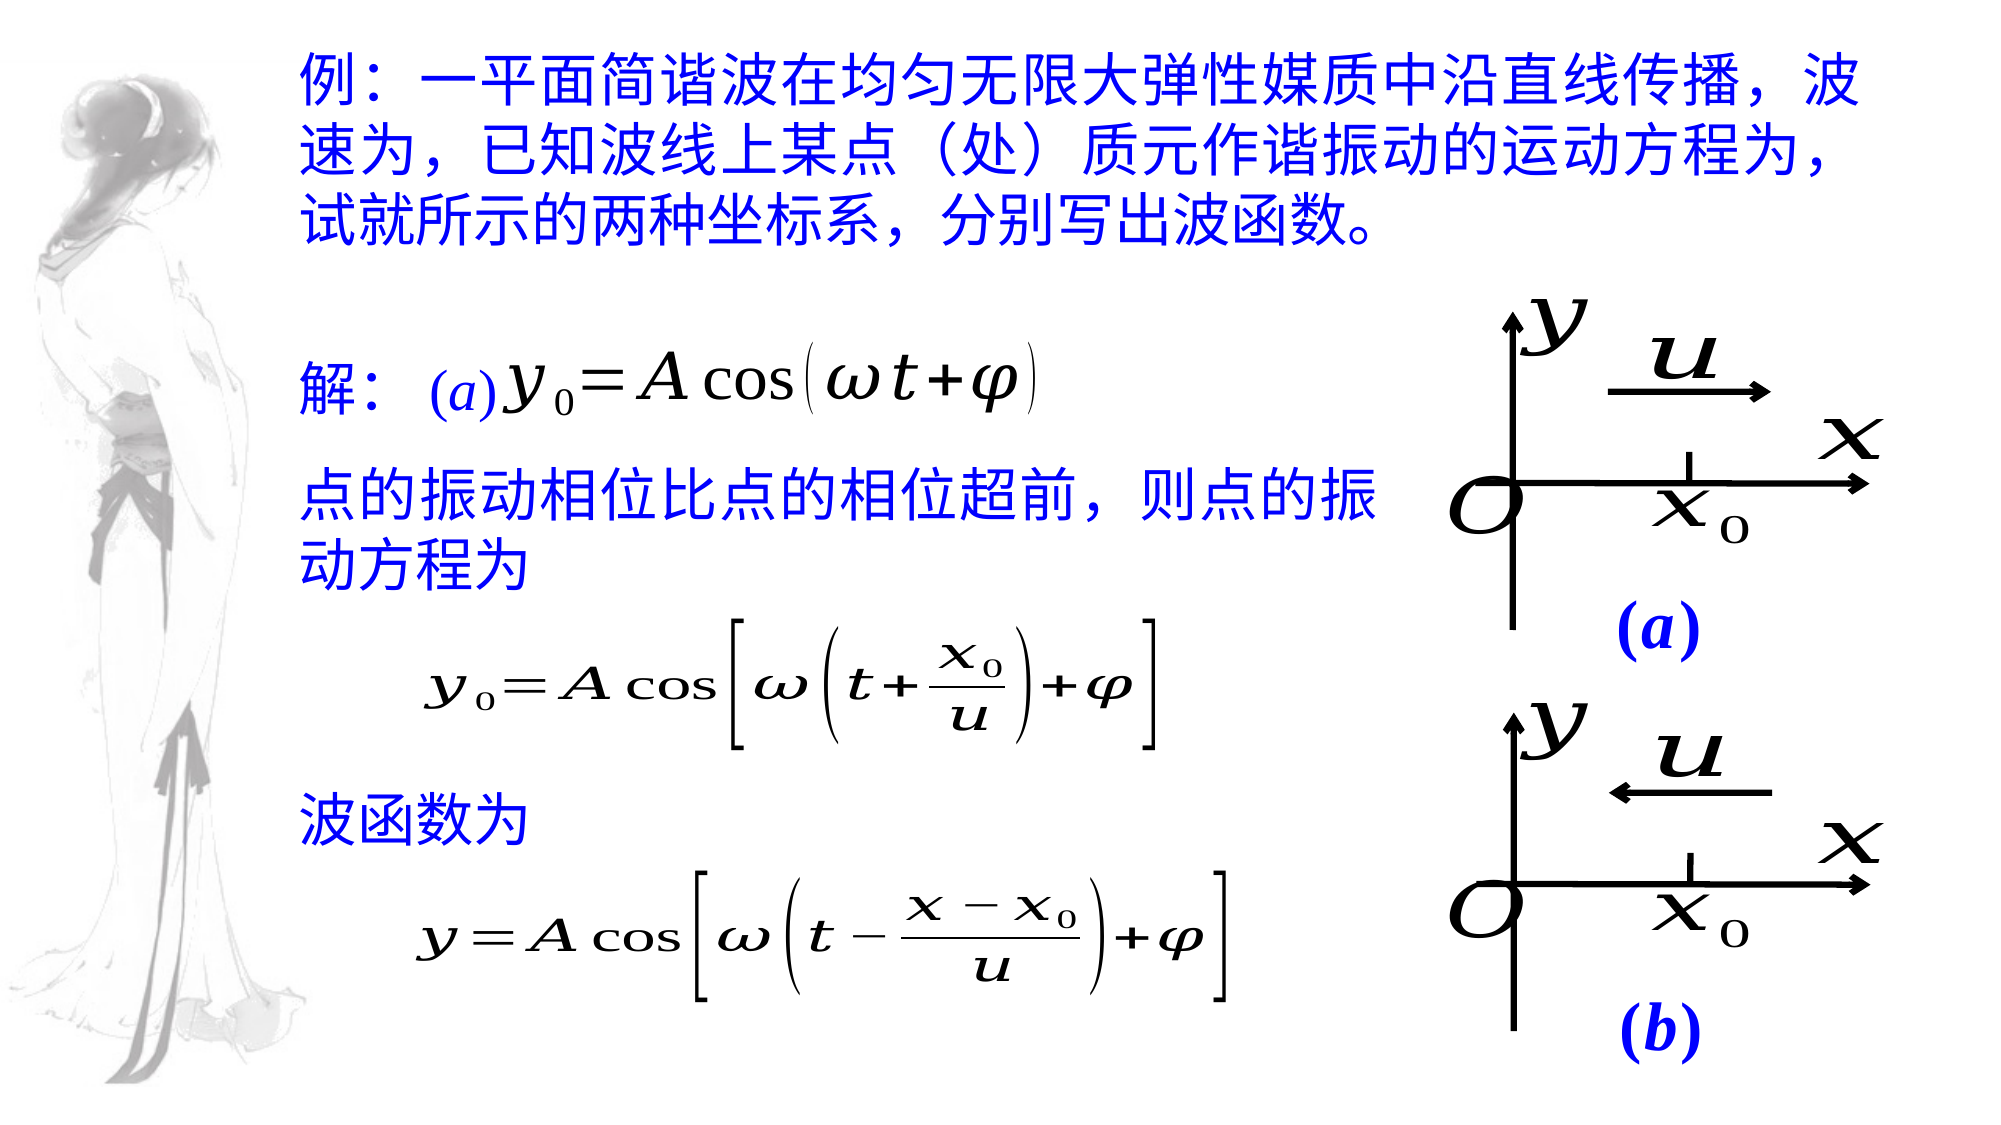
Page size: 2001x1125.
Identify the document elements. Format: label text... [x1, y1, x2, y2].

picture [308, 564, 313, 577]
text_box 解：(a) [284, 344, 529, 430]
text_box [1445, 675, 1890, 1075]
text_box 波函数为 [284, 775, 615, 861]
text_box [1445, 272, 1890, 673]
picture [0, 58, 313, 1087]
